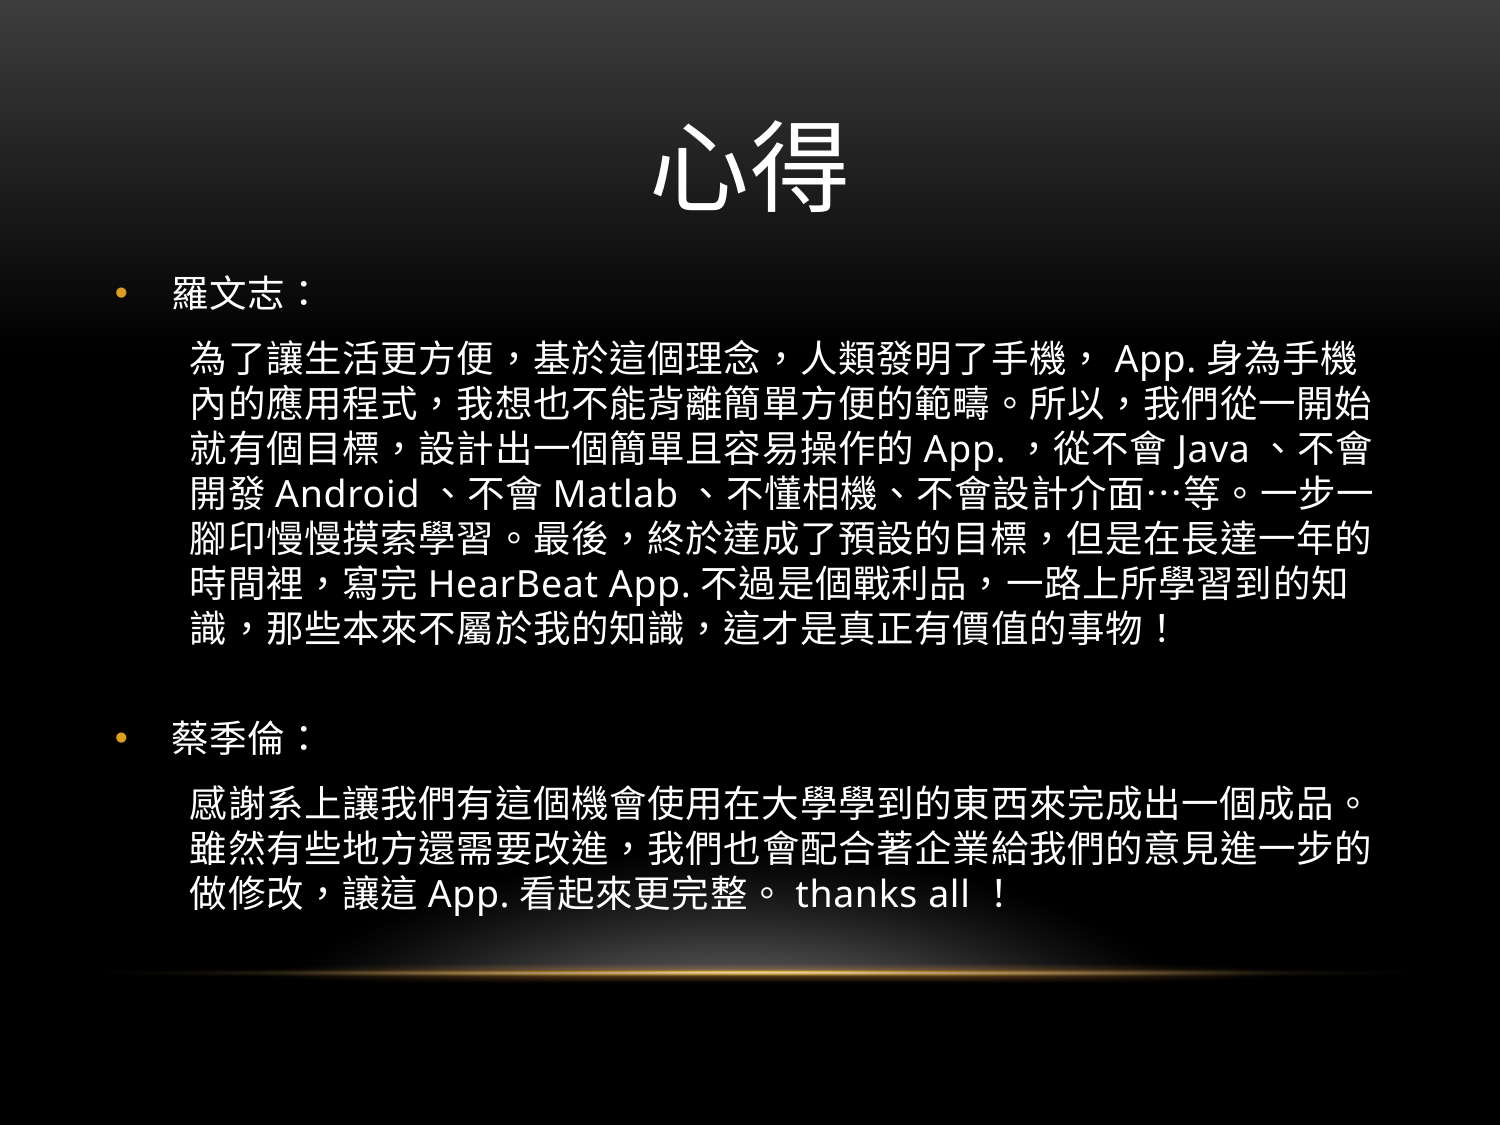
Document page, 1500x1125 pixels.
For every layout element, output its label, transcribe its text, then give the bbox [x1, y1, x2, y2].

picture [0, 0, 1500, 1125]
list 羅文志： 為了讓生活更方便，基於這個理念，人類發明了手機，App.身為手機內的應用程式，我想也不能背離簡單方便的範疇。所以，我們從一開始就有個目標，設計出一個簡單且容易操作的App.，從不會Java、不會開發Android、不會Matlab、不懂相機、不會設計介面…等。一步一腳印慢慢摸索學習。最後，終於達成了預設的目標，但是在長達一年的時間裡，寫完HearBeat App.不過是個戰利品，一路上所學習到的知識，那些本來不屬於我的知識，這才是真正有價值的事物！ 蔡季倫： 感謝系上讓我們有這個機會使用在大學學到的東西來完成出一個成品。雖然有些地方還需要改進，我們也會配合著企業給我們的意見進一步的做修改，讓這App.看起來更完整。thanks all！ [99, 262, 1400, 938]
title 心得 [99, 45, 1400, 233]
